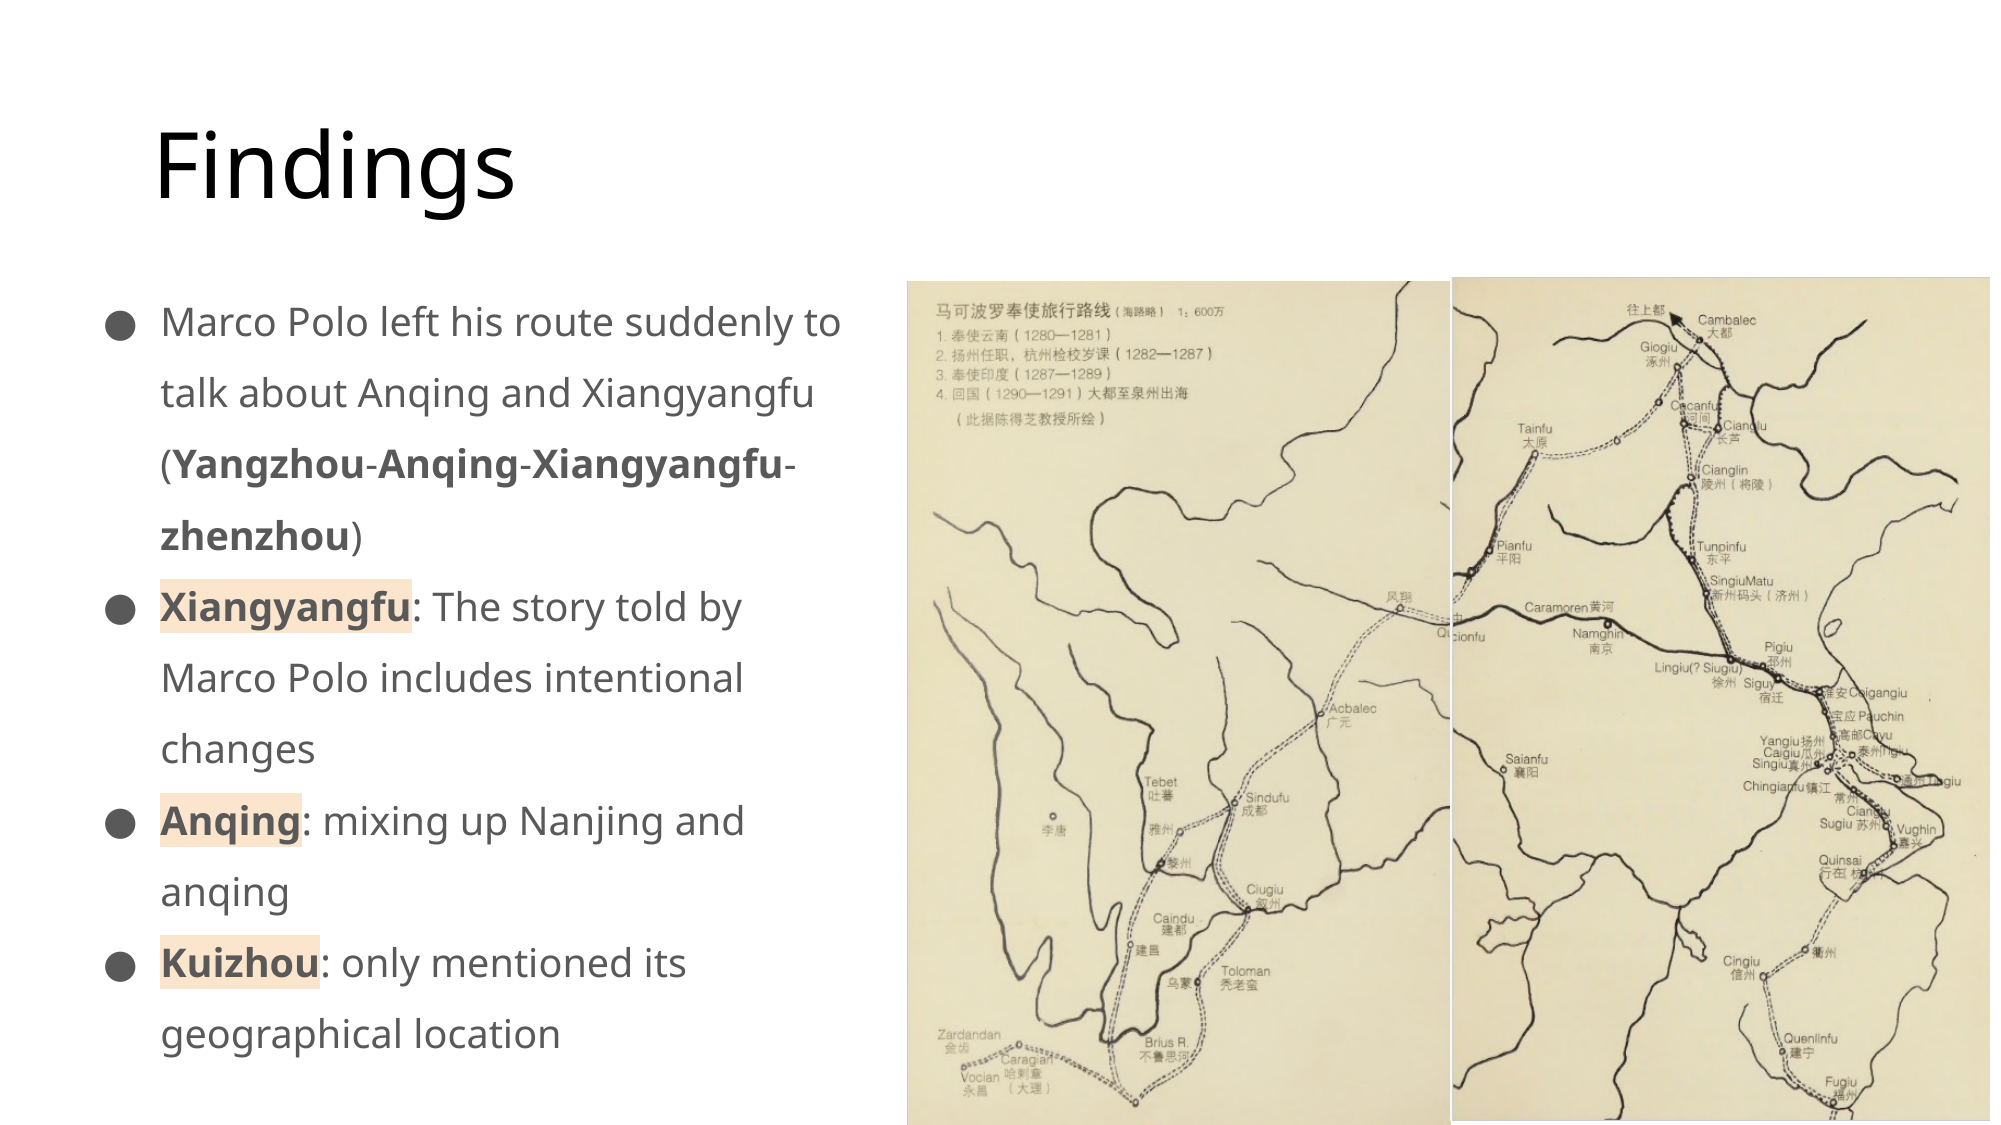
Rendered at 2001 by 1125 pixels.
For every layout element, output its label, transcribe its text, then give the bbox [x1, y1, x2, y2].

text_box Marco Polo left his route suddenly to talk about Anqing and Xiangyangfu (Yangzhou-Anqing-Xiangyangfu-zhenzhou) Xiangyangfu: The story told by Marco Polo includes intentional changes Anqing: mixing up Nanjing and anqing Kuizhou: only mentioned its geographical location What could be the reasons for such narratives? [70, 258, 876, 1125]
title Findings [137, 59, 1863, 278]
picture [907, 277, 1991, 1125]
